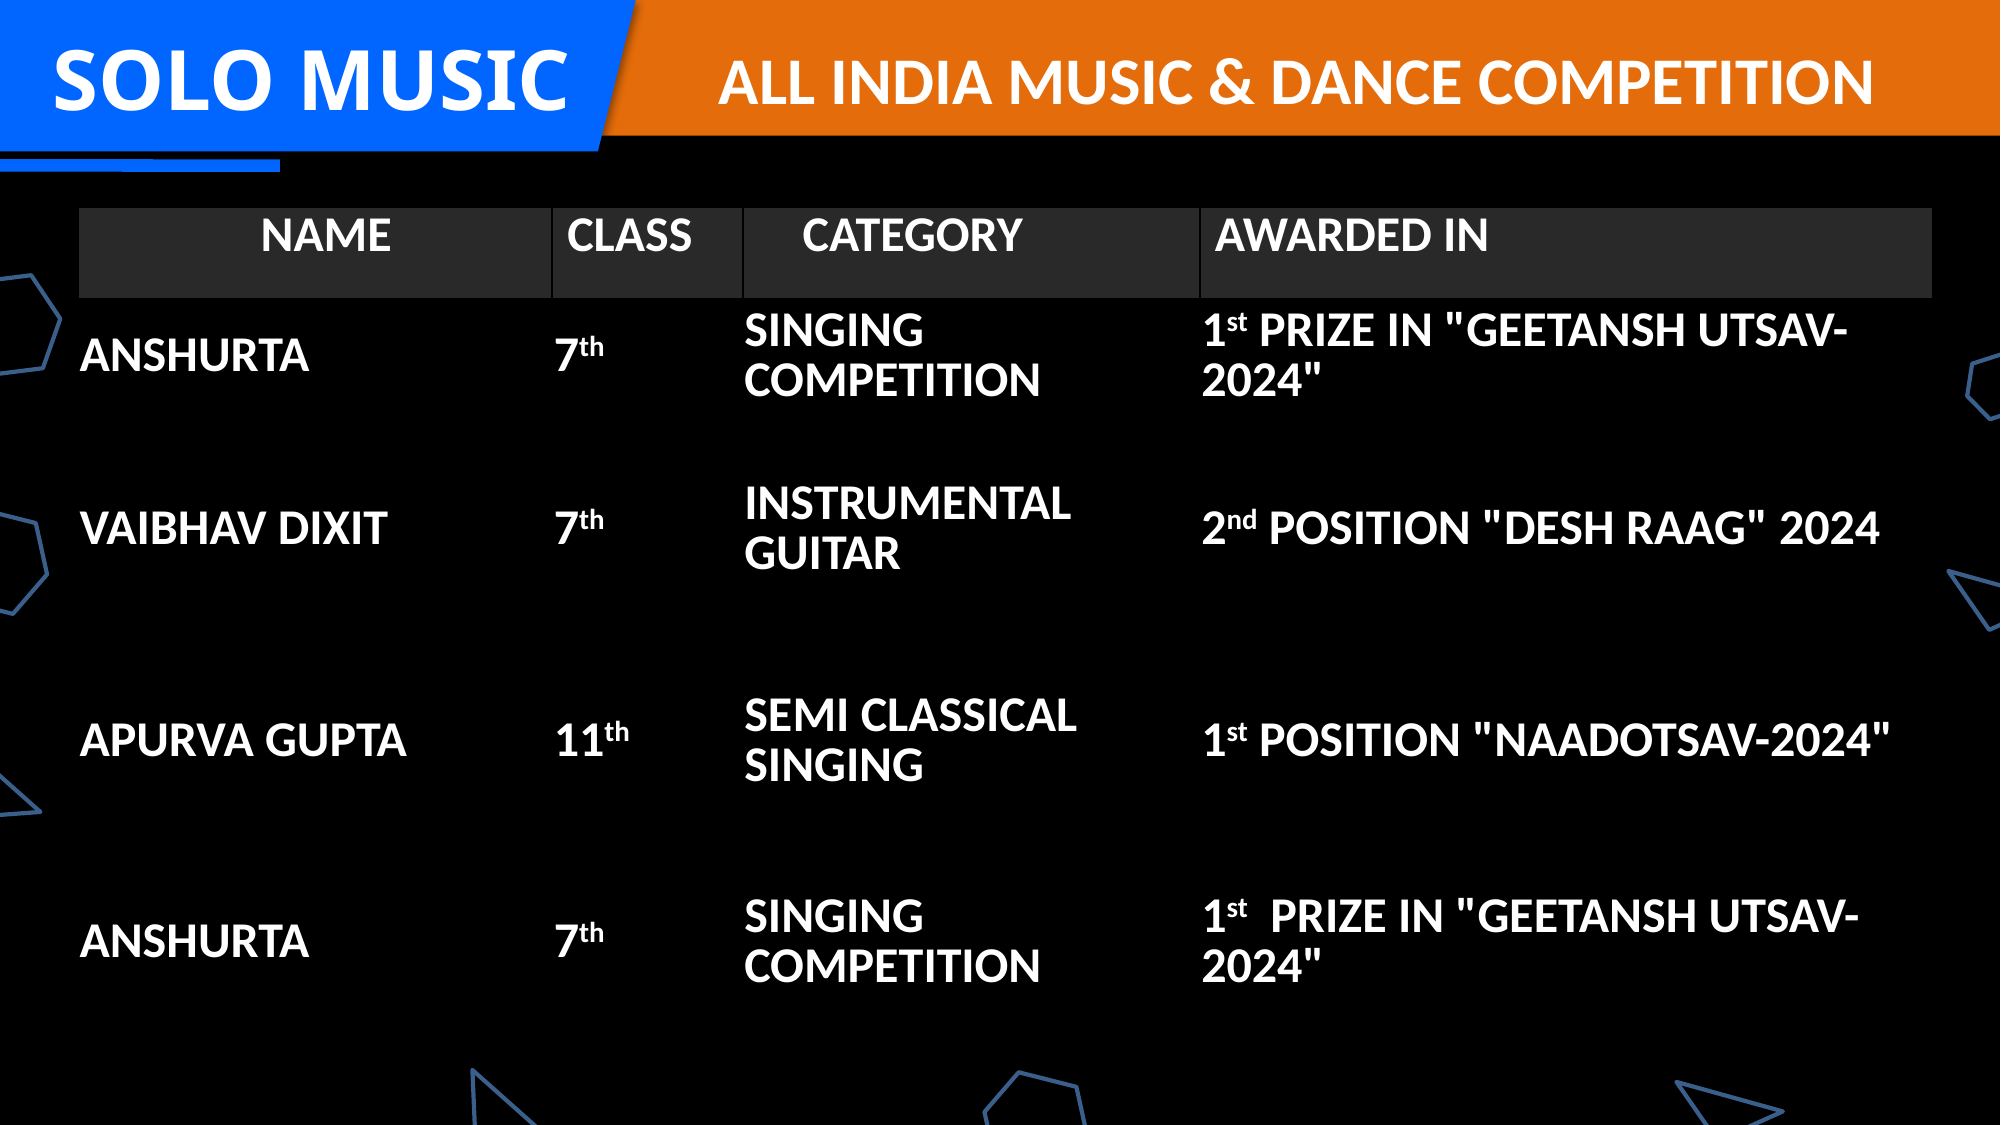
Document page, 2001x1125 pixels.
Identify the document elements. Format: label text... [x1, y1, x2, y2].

text_box [982, 1070, 1087, 1125]
table_cell SEMI CLASSICAL SINGING [744, 646, 1199, 840]
table_cell SINGING COMPETITION [744, 300, 1199, 416]
table_header AWARDED IN [1201, 208, 1932, 298]
table_cell VAIBHAV DIXIT [79, 417, 551, 644]
table_cell ANSHURTA [79, 841, 551, 1047]
text_box ALL INDIA MUSIC & DANCE COMPETITION [704, 30, 2000, 126]
table_cell 2nd POSITION "DESH RAAG" 2024 [1201, 417, 1932, 644]
table_cell 1st POSITION "NAADOTSAV-2024" [1201, 646, 1932, 840]
table_cell 7th [553, 300, 742, 416]
text_box [614, 0, 2000, 138]
table_header CLASS [553, 208, 742, 298]
table_cell APURVA GUPTA [79, 646, 551, 840]
table_header NAME [79, 208, 551, 298]
text_box [1946, 568, 2000, 632]
table_cell 1st PRIZE IN "GEETANSH UTSAV-2024" [1201, 841, 1932, 1047]
text_box [1965, 352, 2000, 422]
table_header CATEGORY [744, 208, 1199, 298]
text_box [470, 1068, 538, 1125]
table_cell 7th [553, 841, 742, 1047]
table_cell SINGING COMPETITION [744, 841, 1199, 1047]
table_cell 1st PRIZE IN "GEETANSH UTSAV-2024" [1201, 300, 1932, 416]
text_box [0, 511, 50, 616]
table_cell 11th [553, 646, 742, 840]
table_cell INSTRUMENTAL GUITAR [744, 417, 1199, 644]
table_cell ANSHURTA [79, 300, 551, 416]
text_box [0, 773, 43, 818]
text_box [0, 273, 63, 376]
text_box [0, 0, 638, 154]
table_cell 7th [553, 417, 742, 644]
text_box [1674, 1079, 1785, 1125]
text_box SOLO MUSIC [38, 20, 612, 135]
